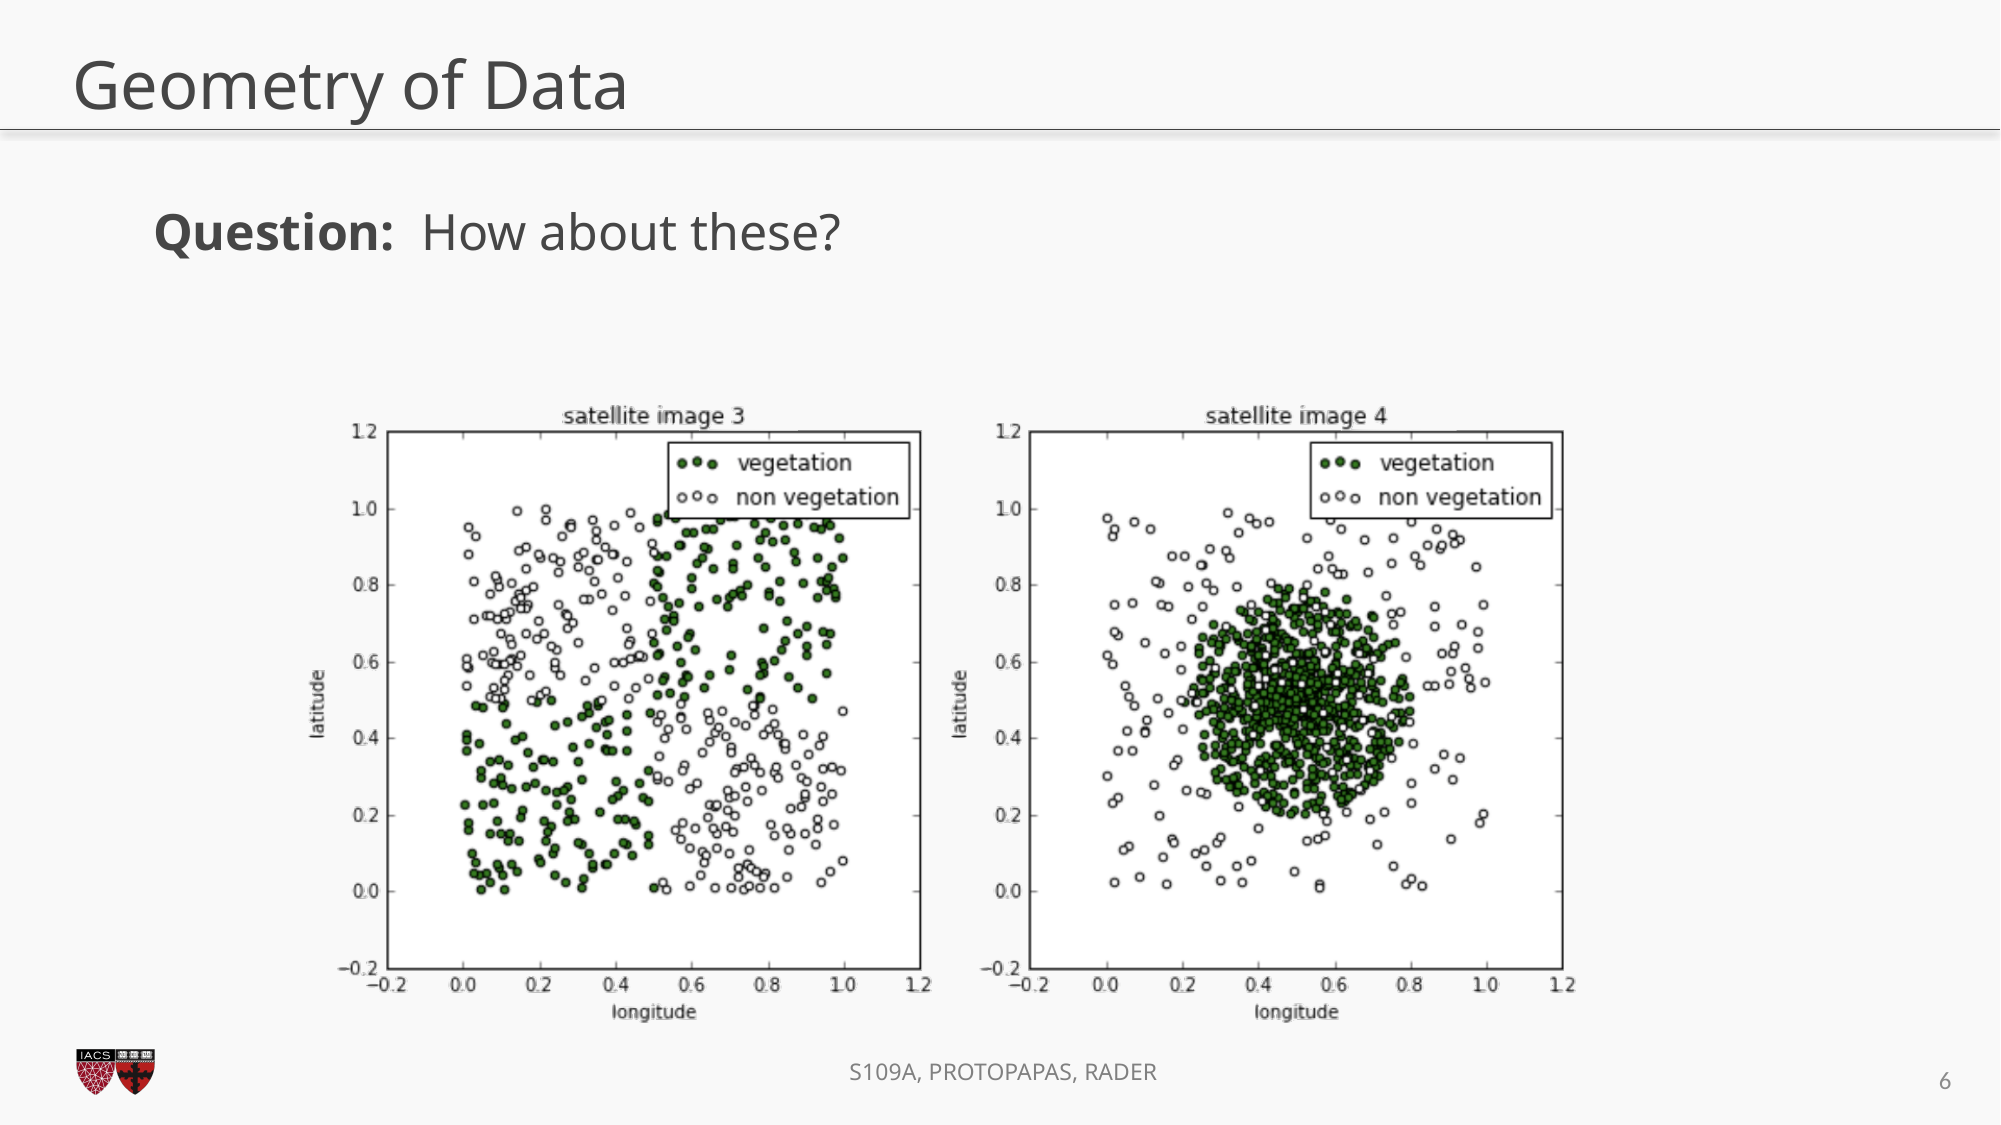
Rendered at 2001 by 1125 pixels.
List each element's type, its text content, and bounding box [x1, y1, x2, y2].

slide_number 6 [1500, 1050, 1967, 1110]
list Question: How about these? [136, 193, 1831, 540]
picture [75, 1049, 155, 1095]
picture [302, 395, 1589, 1034]
title Geometry of Data [57, 35, 1943, 162]
